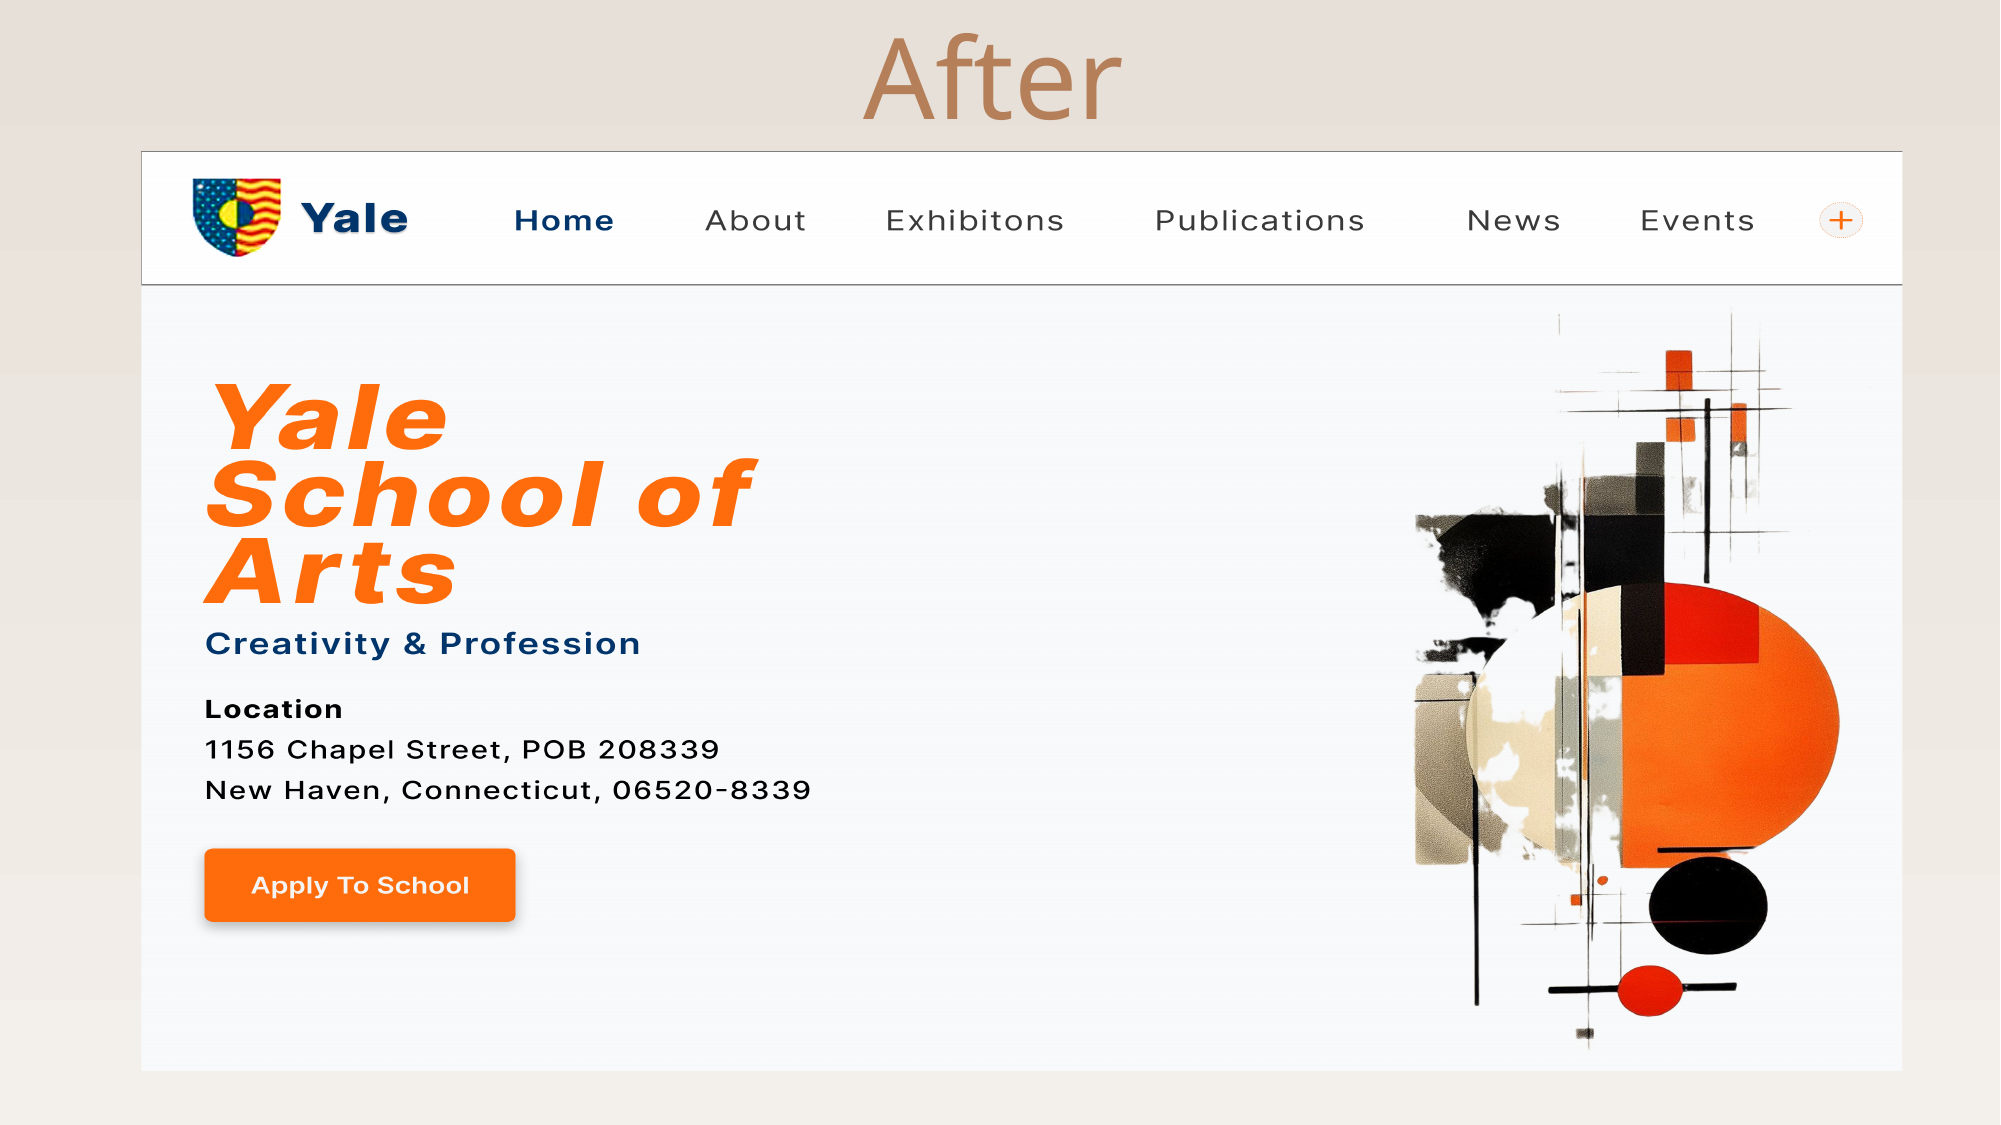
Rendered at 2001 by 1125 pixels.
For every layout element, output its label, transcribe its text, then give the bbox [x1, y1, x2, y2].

picture [141, 151, 1903, 1071]
text_box After [848, 0, 1140, 150]
text_box [0, 0, 2000, 1125]
